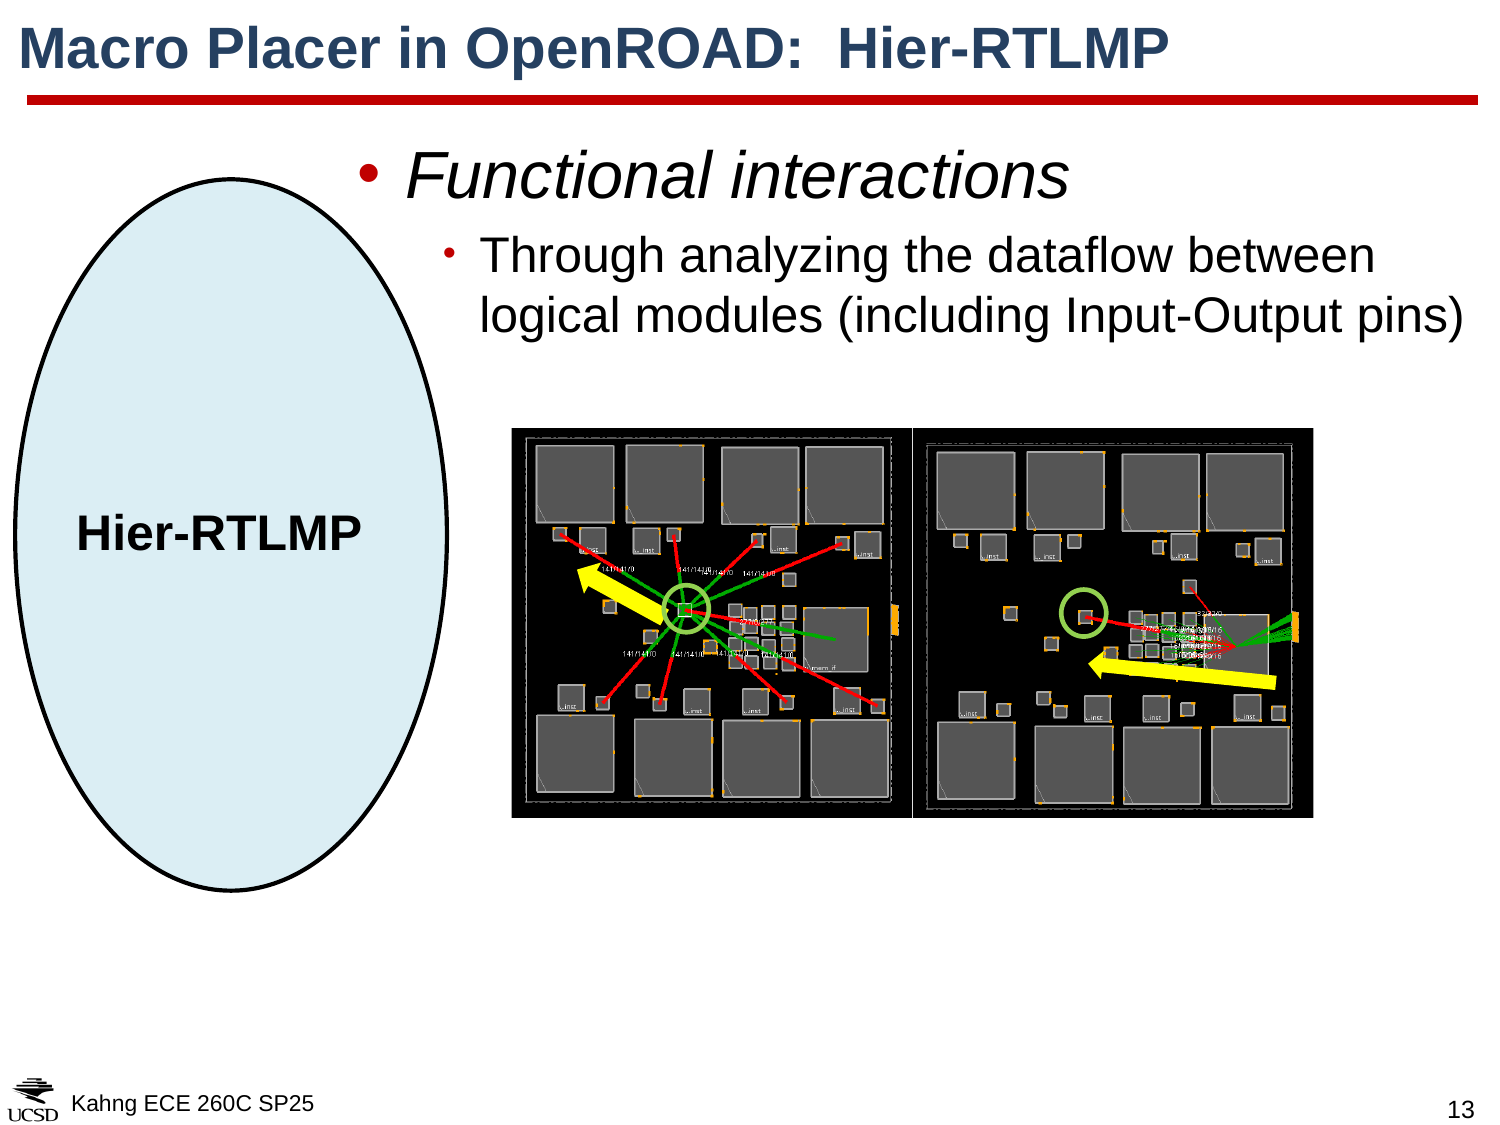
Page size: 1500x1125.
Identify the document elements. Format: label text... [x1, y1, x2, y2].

text_box Functional interactions Through analyzing the dataflow between logical modules (including Input-Output pins) [295, 136, 1500, 543]
text_box [16, 543, 447, 891]
title Macro Placer in OpenROAD: Hier-RTLMP [3, 12, 1493, 87]
text_box Kahng ECE 260C SP25 [56, 1081, 337, 1122]
picture [5, 1074, 60, 1125]
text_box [511, 428, 1314, 818]
text_box [16, 179, 295, 493]
text_box Hier-RTLMP [3, 493, 436, 568]
